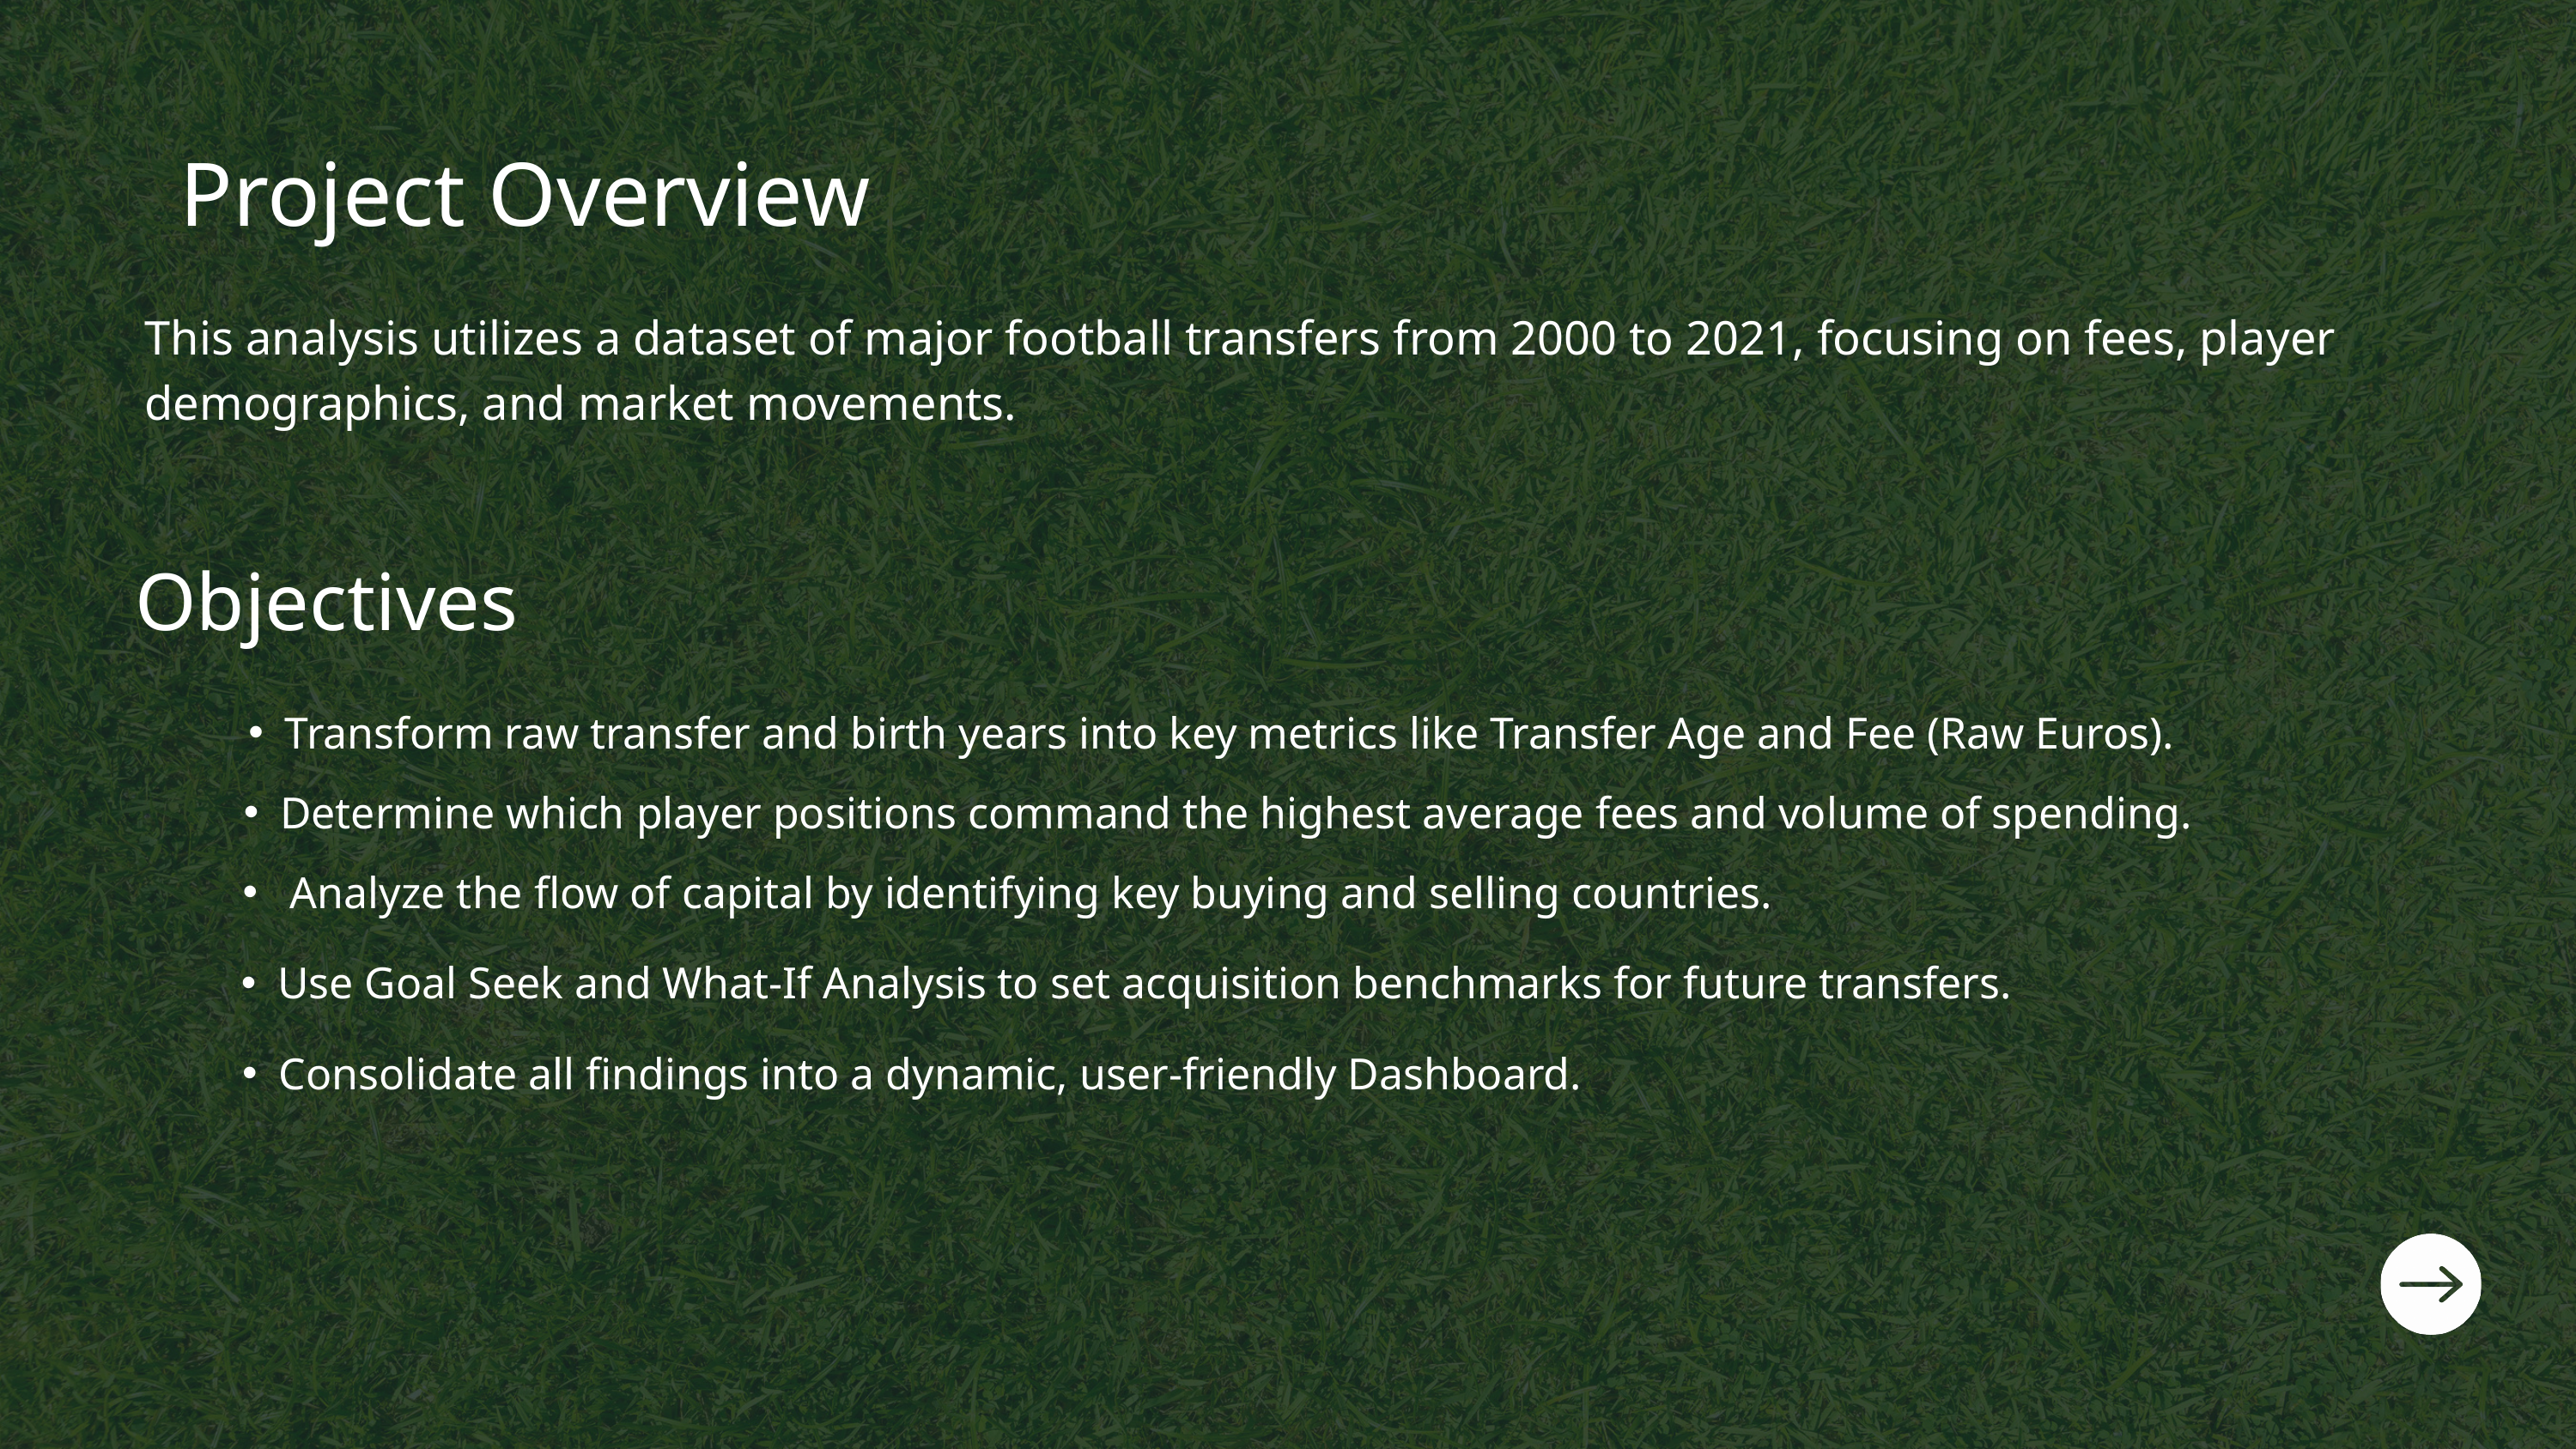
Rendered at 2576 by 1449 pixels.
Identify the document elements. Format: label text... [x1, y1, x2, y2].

text_box Determine which player positions command the highest average fees and volume of spending. [182, 777, 2218, 838]
text_box Objectives [116, 536, 537, 646]
text_box Analyze the flow of capital by identifying key buying and selling countries. [175, 857, 1803, 918]
text_box [2380, 1234, 2482, 1335]
text_box Use Goal Seek and What-If Analysis to set acquisition benchmarks for future transfers. [161, 947, 2057, 1008]
text_box Consolidate all findings into a dynamic, user-friendly Dashboard. [161, 1038, 1628, 1099]
text_box This analysis utilizes a dataset of major football transfers from 2000 to 2021, focusing on fees, player demographics, and market movements. [144, 299, 2576, 430]
text_box Project Overview [116, 120, 934, 244]
text_box Transform raw transfer and birth years into key metrics like Transfer Age and Fee (Raw Euros). [186, 697, 2201, 758]
text_box [0, 0, 2576, 1449]
